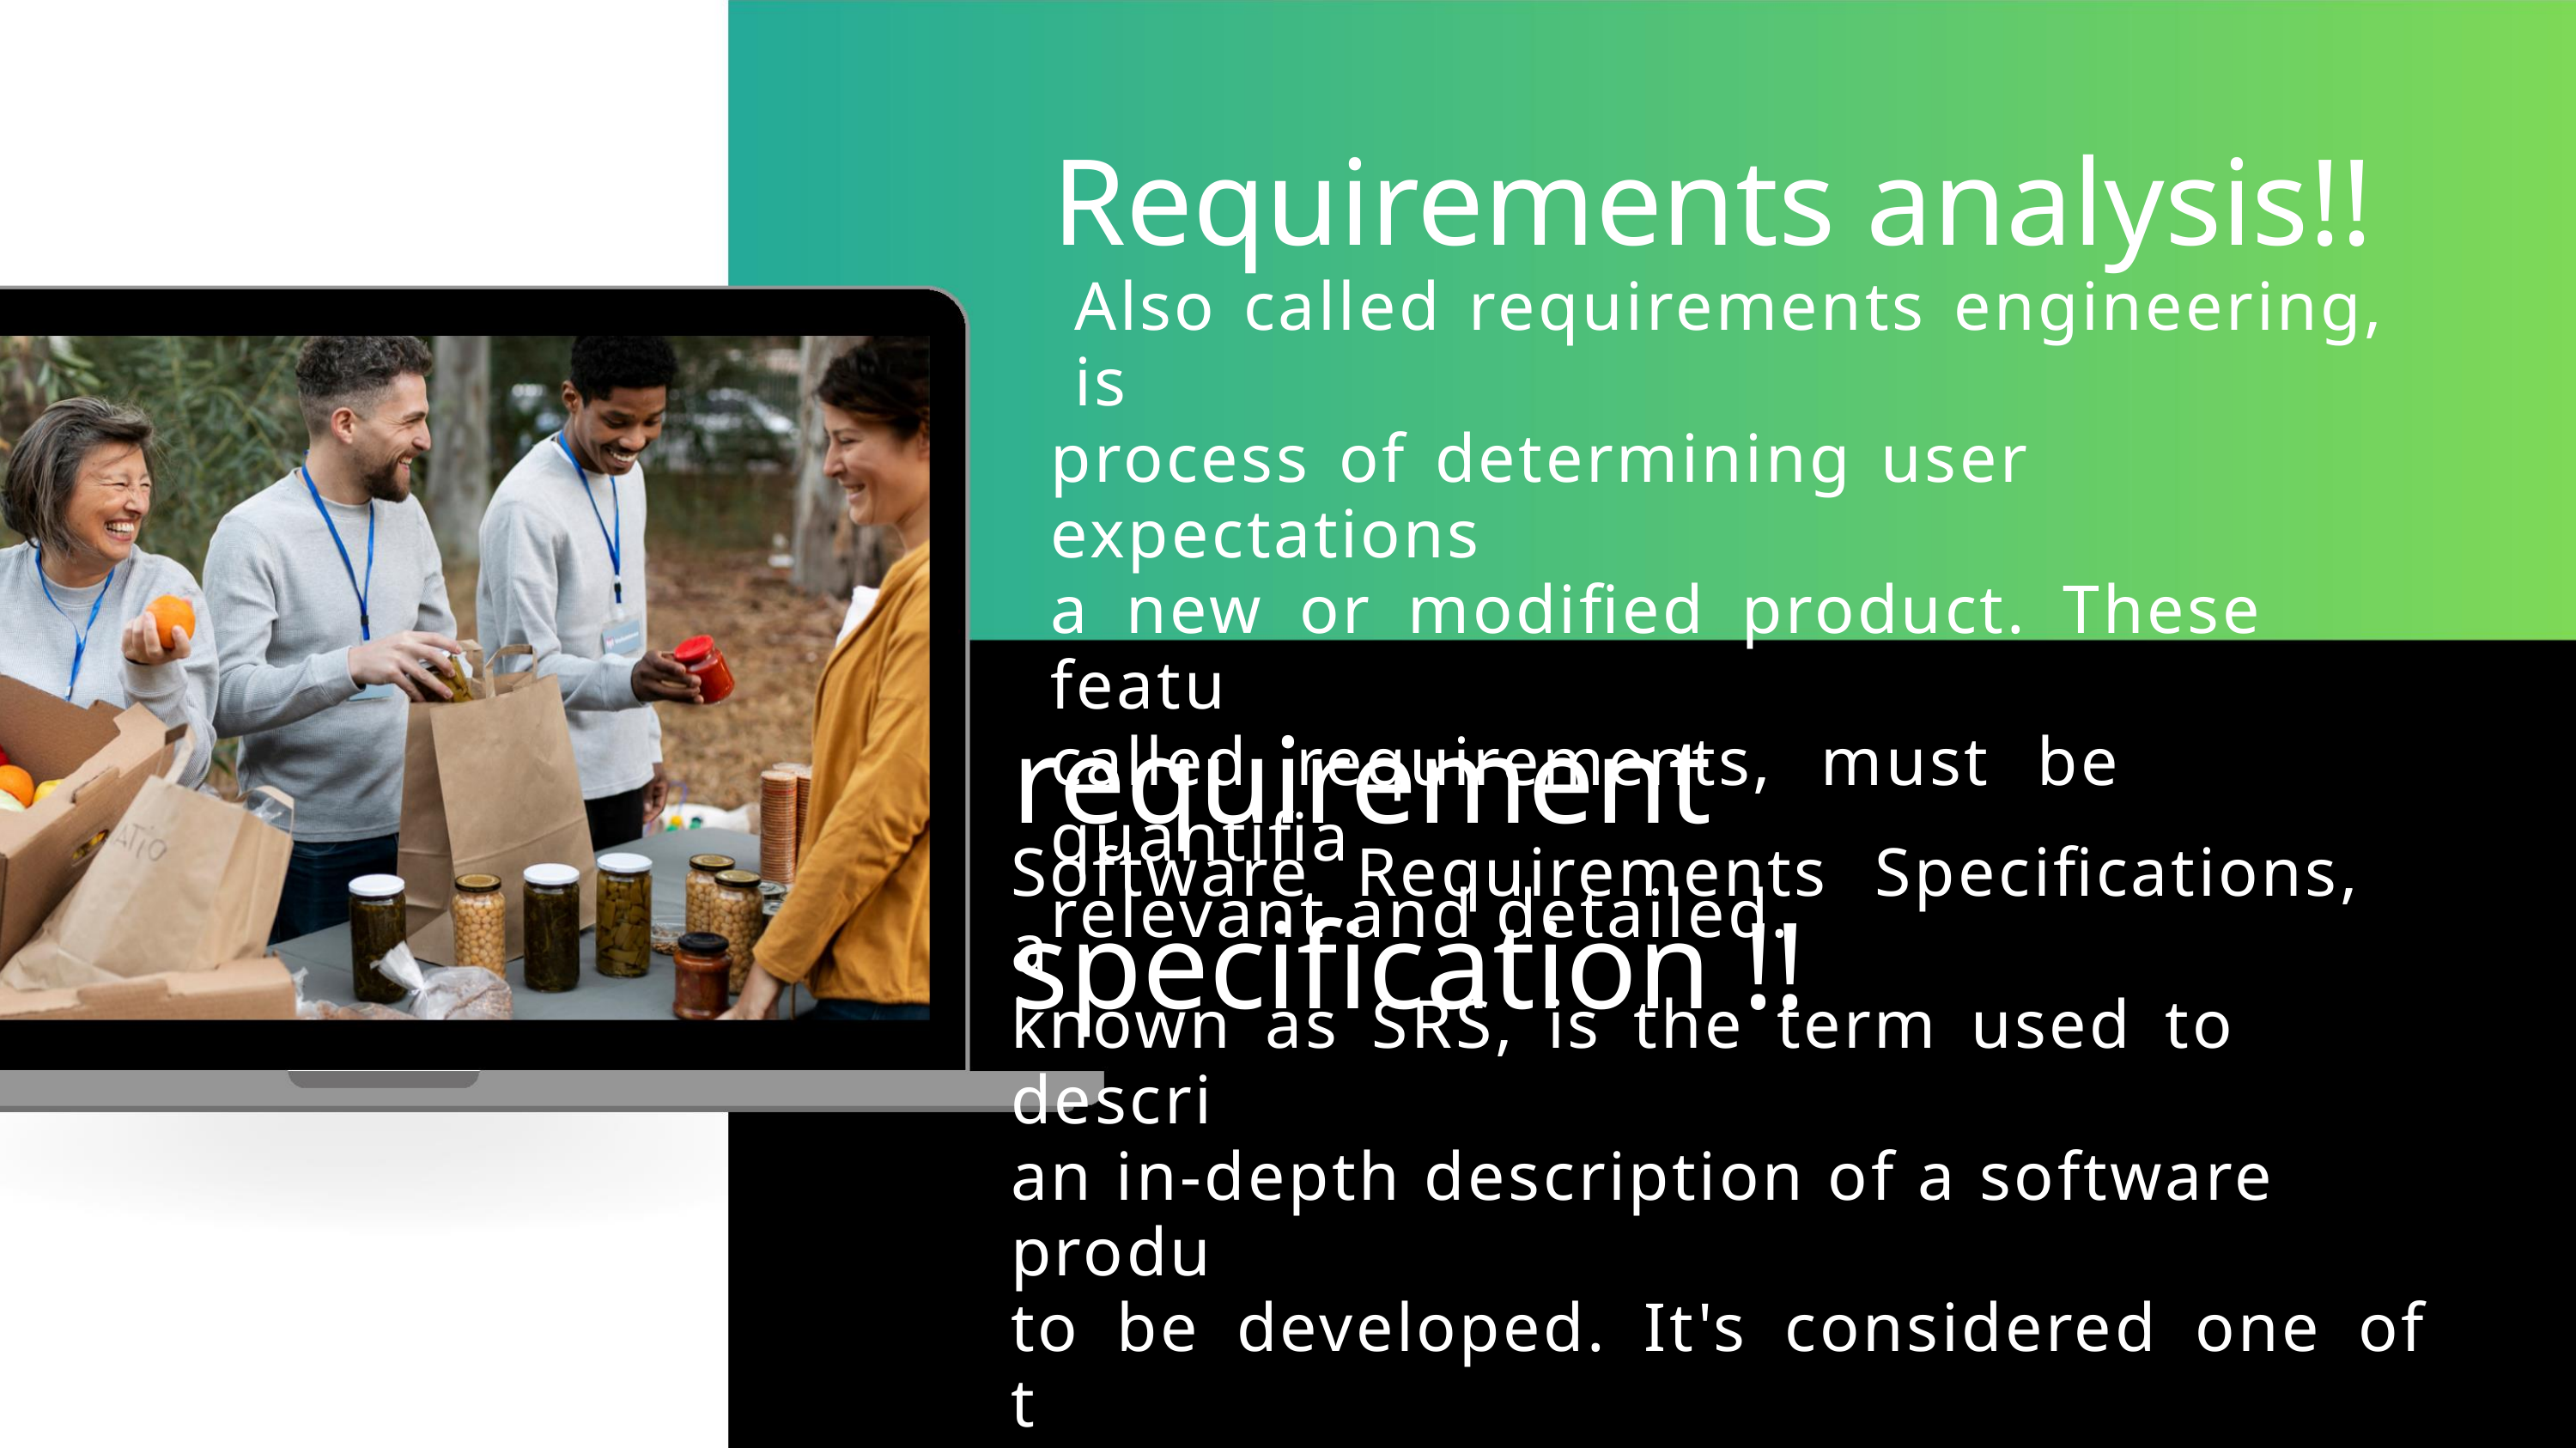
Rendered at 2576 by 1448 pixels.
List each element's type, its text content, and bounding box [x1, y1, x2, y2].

text_box Software Requirements Specifications, a known as SRS, is the term used to descri an in-depth description of a software produ to be developed. It's considered one of t initial stages of the software developme lifecycle (SDLC). Think of it like the map th points you to your finished product. [1011, 834, 2439, 1448]
text_box Requirements analysis!! Also called requirements engineering, is process of determining user expectations a new or modified product. These featu called requirements, must be quantifia relevant and detailed. [1050, 82, 2420, 834]
text_box requirement specification !! [1012, 661, 2122, 834]
text_box [0, 0, 2576, 1448]
